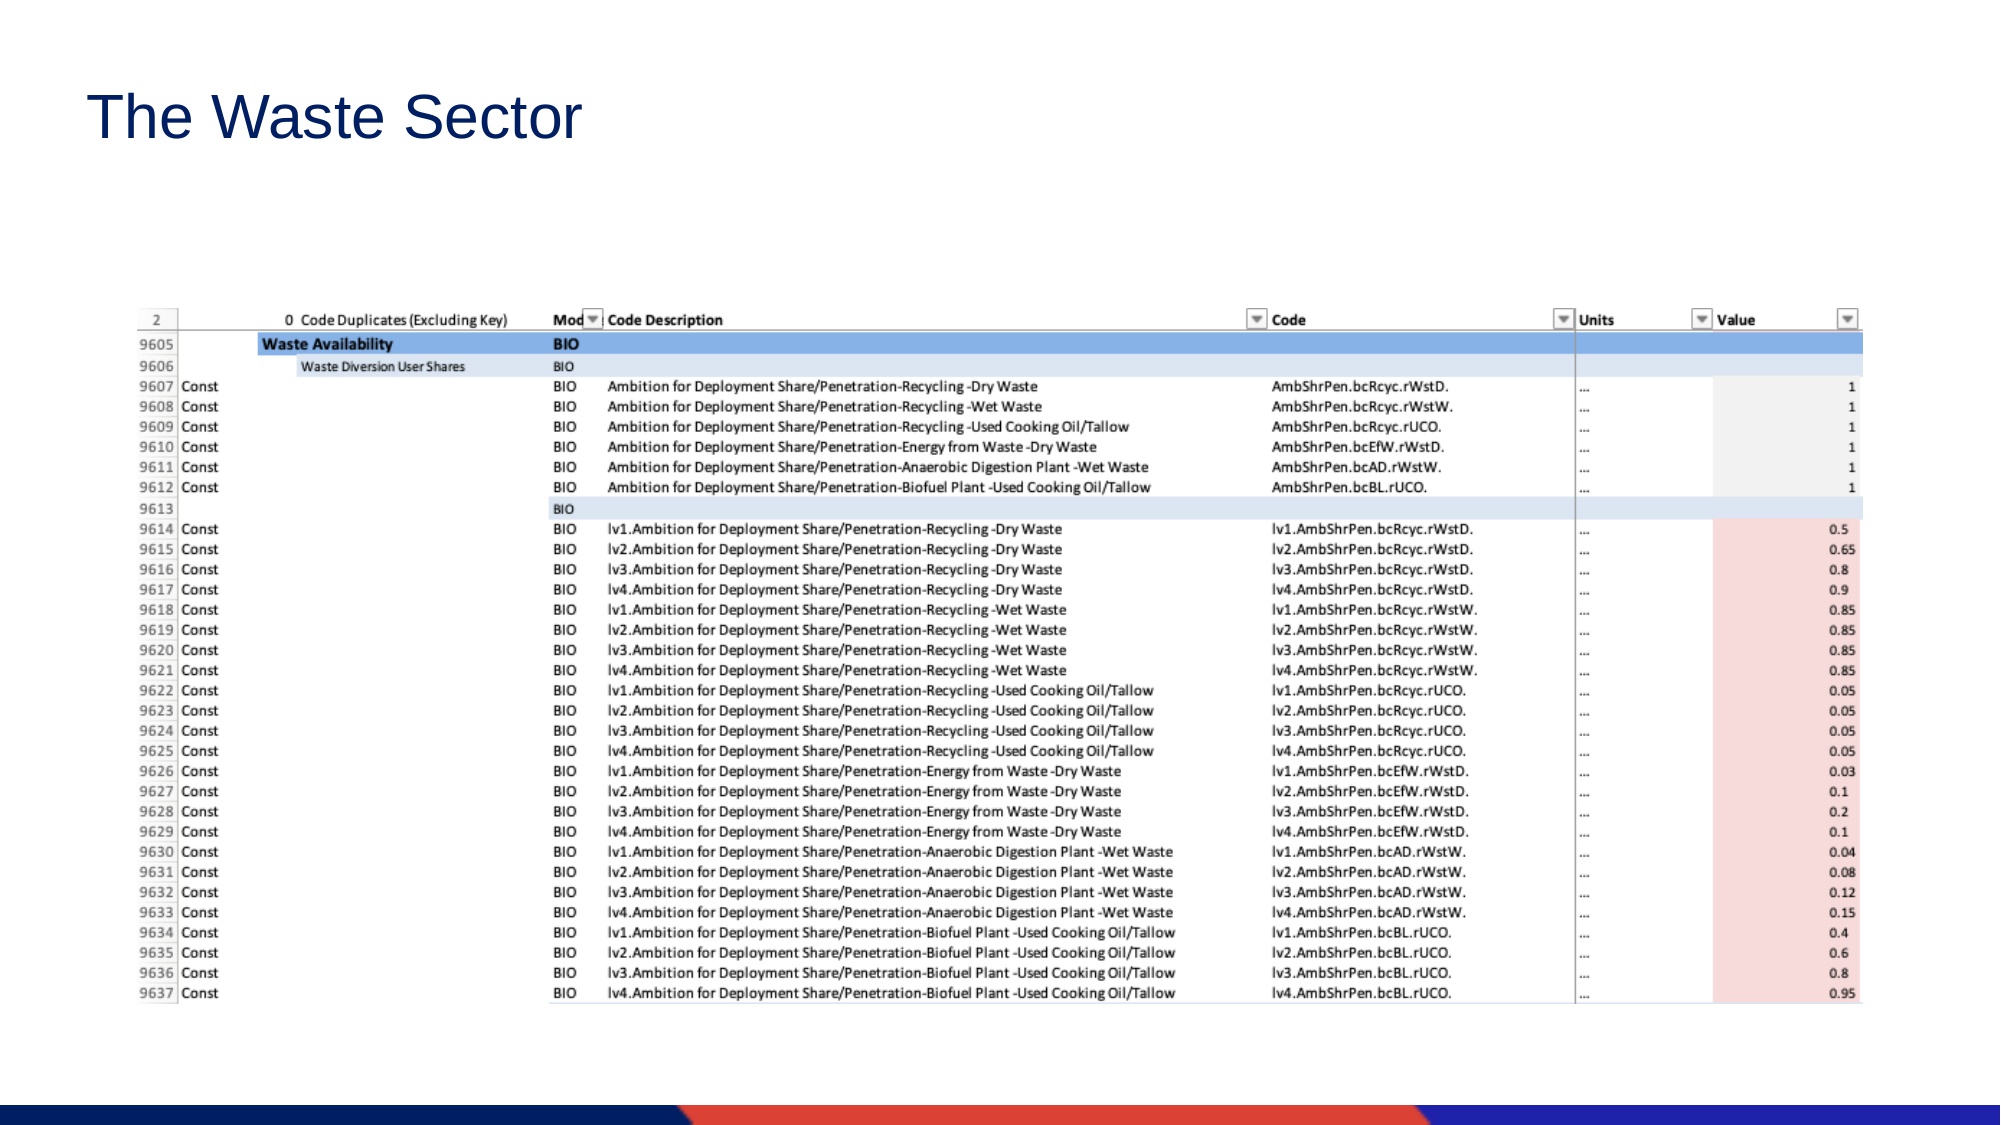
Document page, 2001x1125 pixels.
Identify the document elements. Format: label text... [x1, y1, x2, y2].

picture [0, 1105, 2000, 1125]
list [137, 308, 1863, 1005]
title The Waste Sector [86, 84, 1916, 192]
